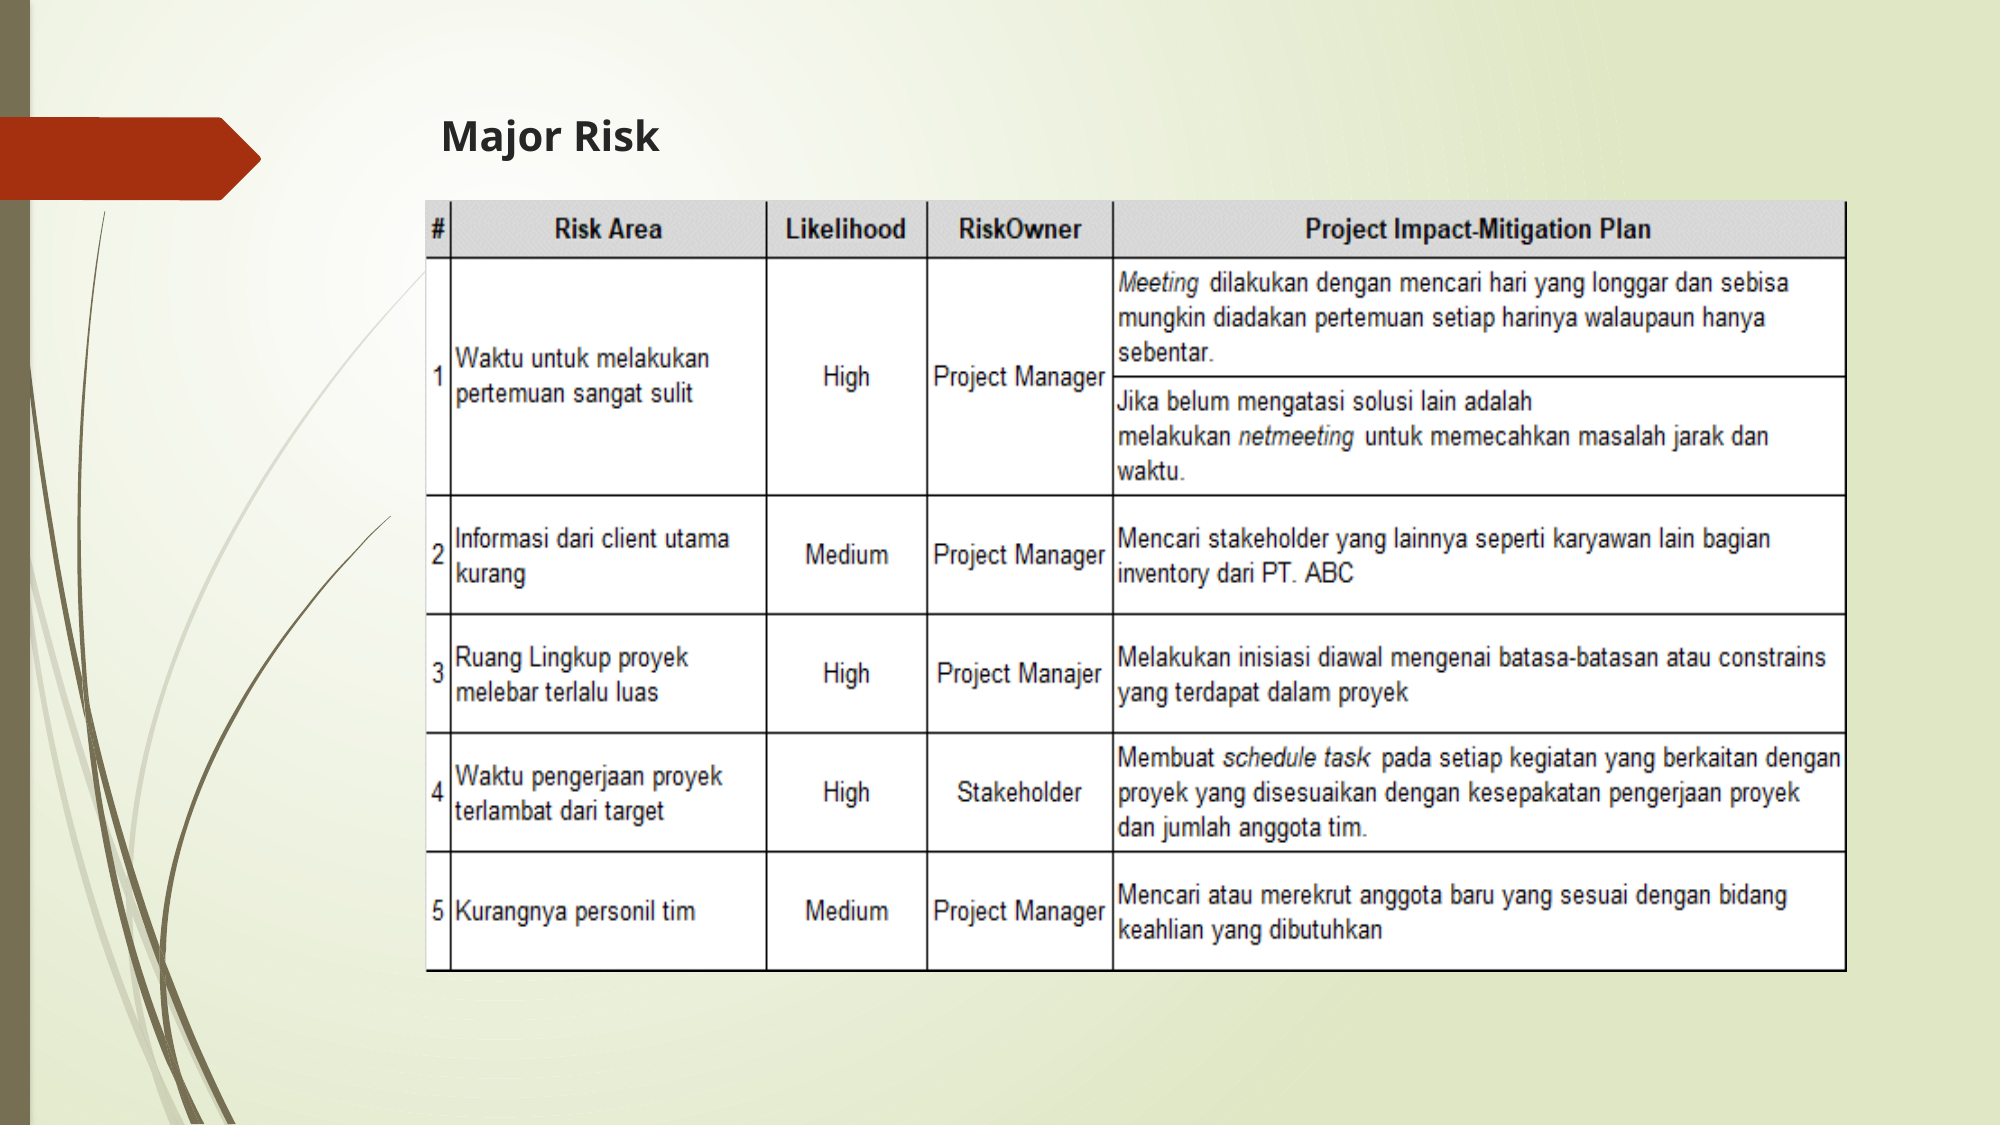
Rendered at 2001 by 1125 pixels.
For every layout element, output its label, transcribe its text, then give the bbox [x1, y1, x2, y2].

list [425, 200, 1847, 972]
title Major Risk [425, 102, 1888, 186]
